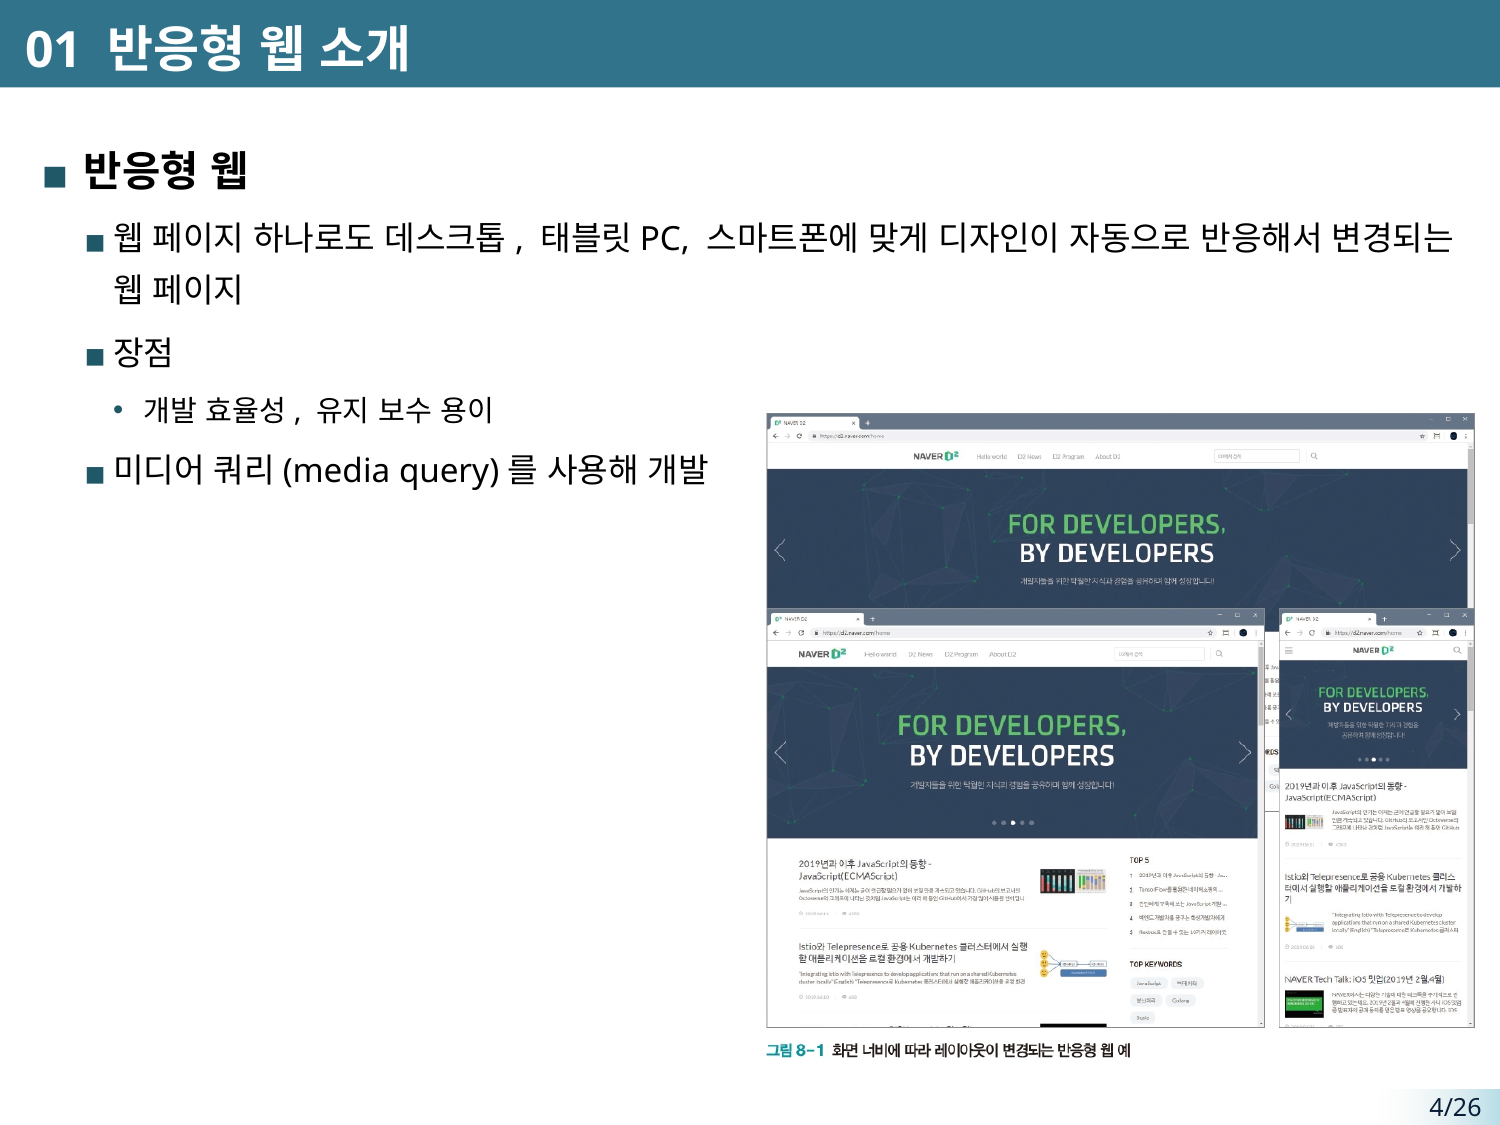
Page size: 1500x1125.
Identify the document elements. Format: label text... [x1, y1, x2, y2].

picture [761, 408, 1479, 1064]
list 반응형 웹 웹 페이지 하나로도 데스크톱, 태블릿PC, 스마트폰에 맞게 디자인이 자동으로 반응해서 변경되는 웹 페이지 장점 개발 효율성, 유지 보수 용이 미디어 쿼리(media query)를 사용해 개발 [10, 126, 1481, 1057]
title 01 반응형 웹 소개 [10, 8, 1288, 87]
